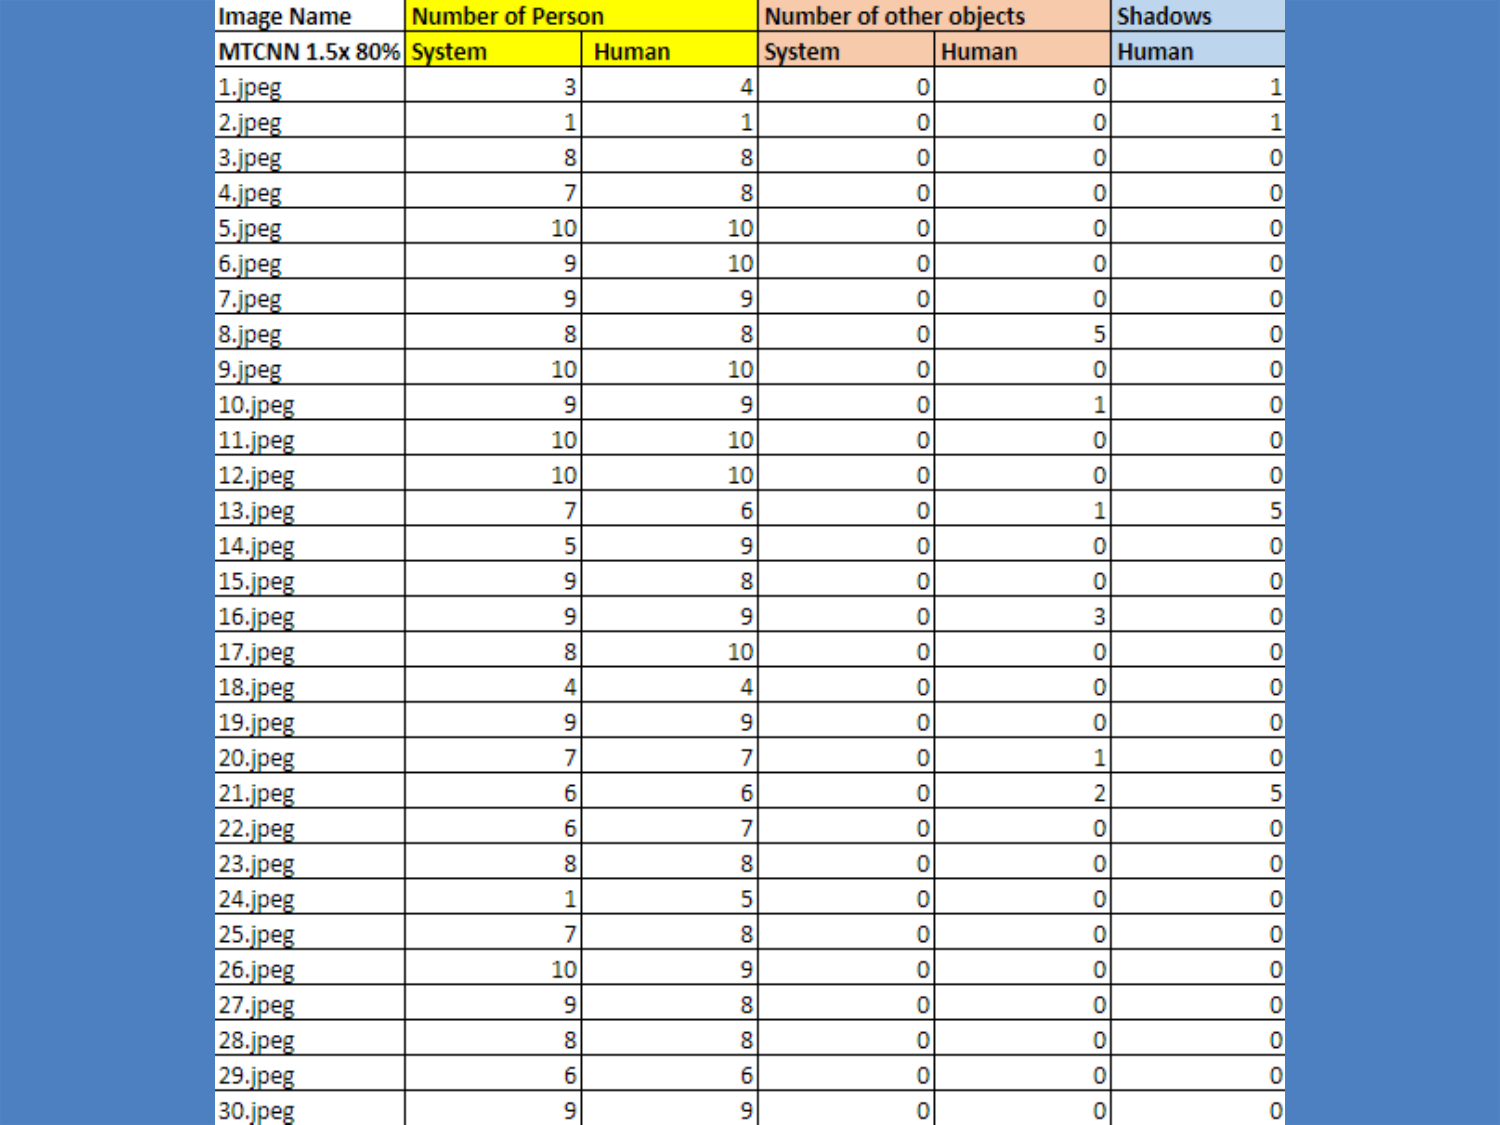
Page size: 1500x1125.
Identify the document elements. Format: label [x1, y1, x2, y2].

text_box [0, 0, 213, 1125]
picture [215, 0, 1285, 1125]
text_box [1287, 0, 1500, 1125]
